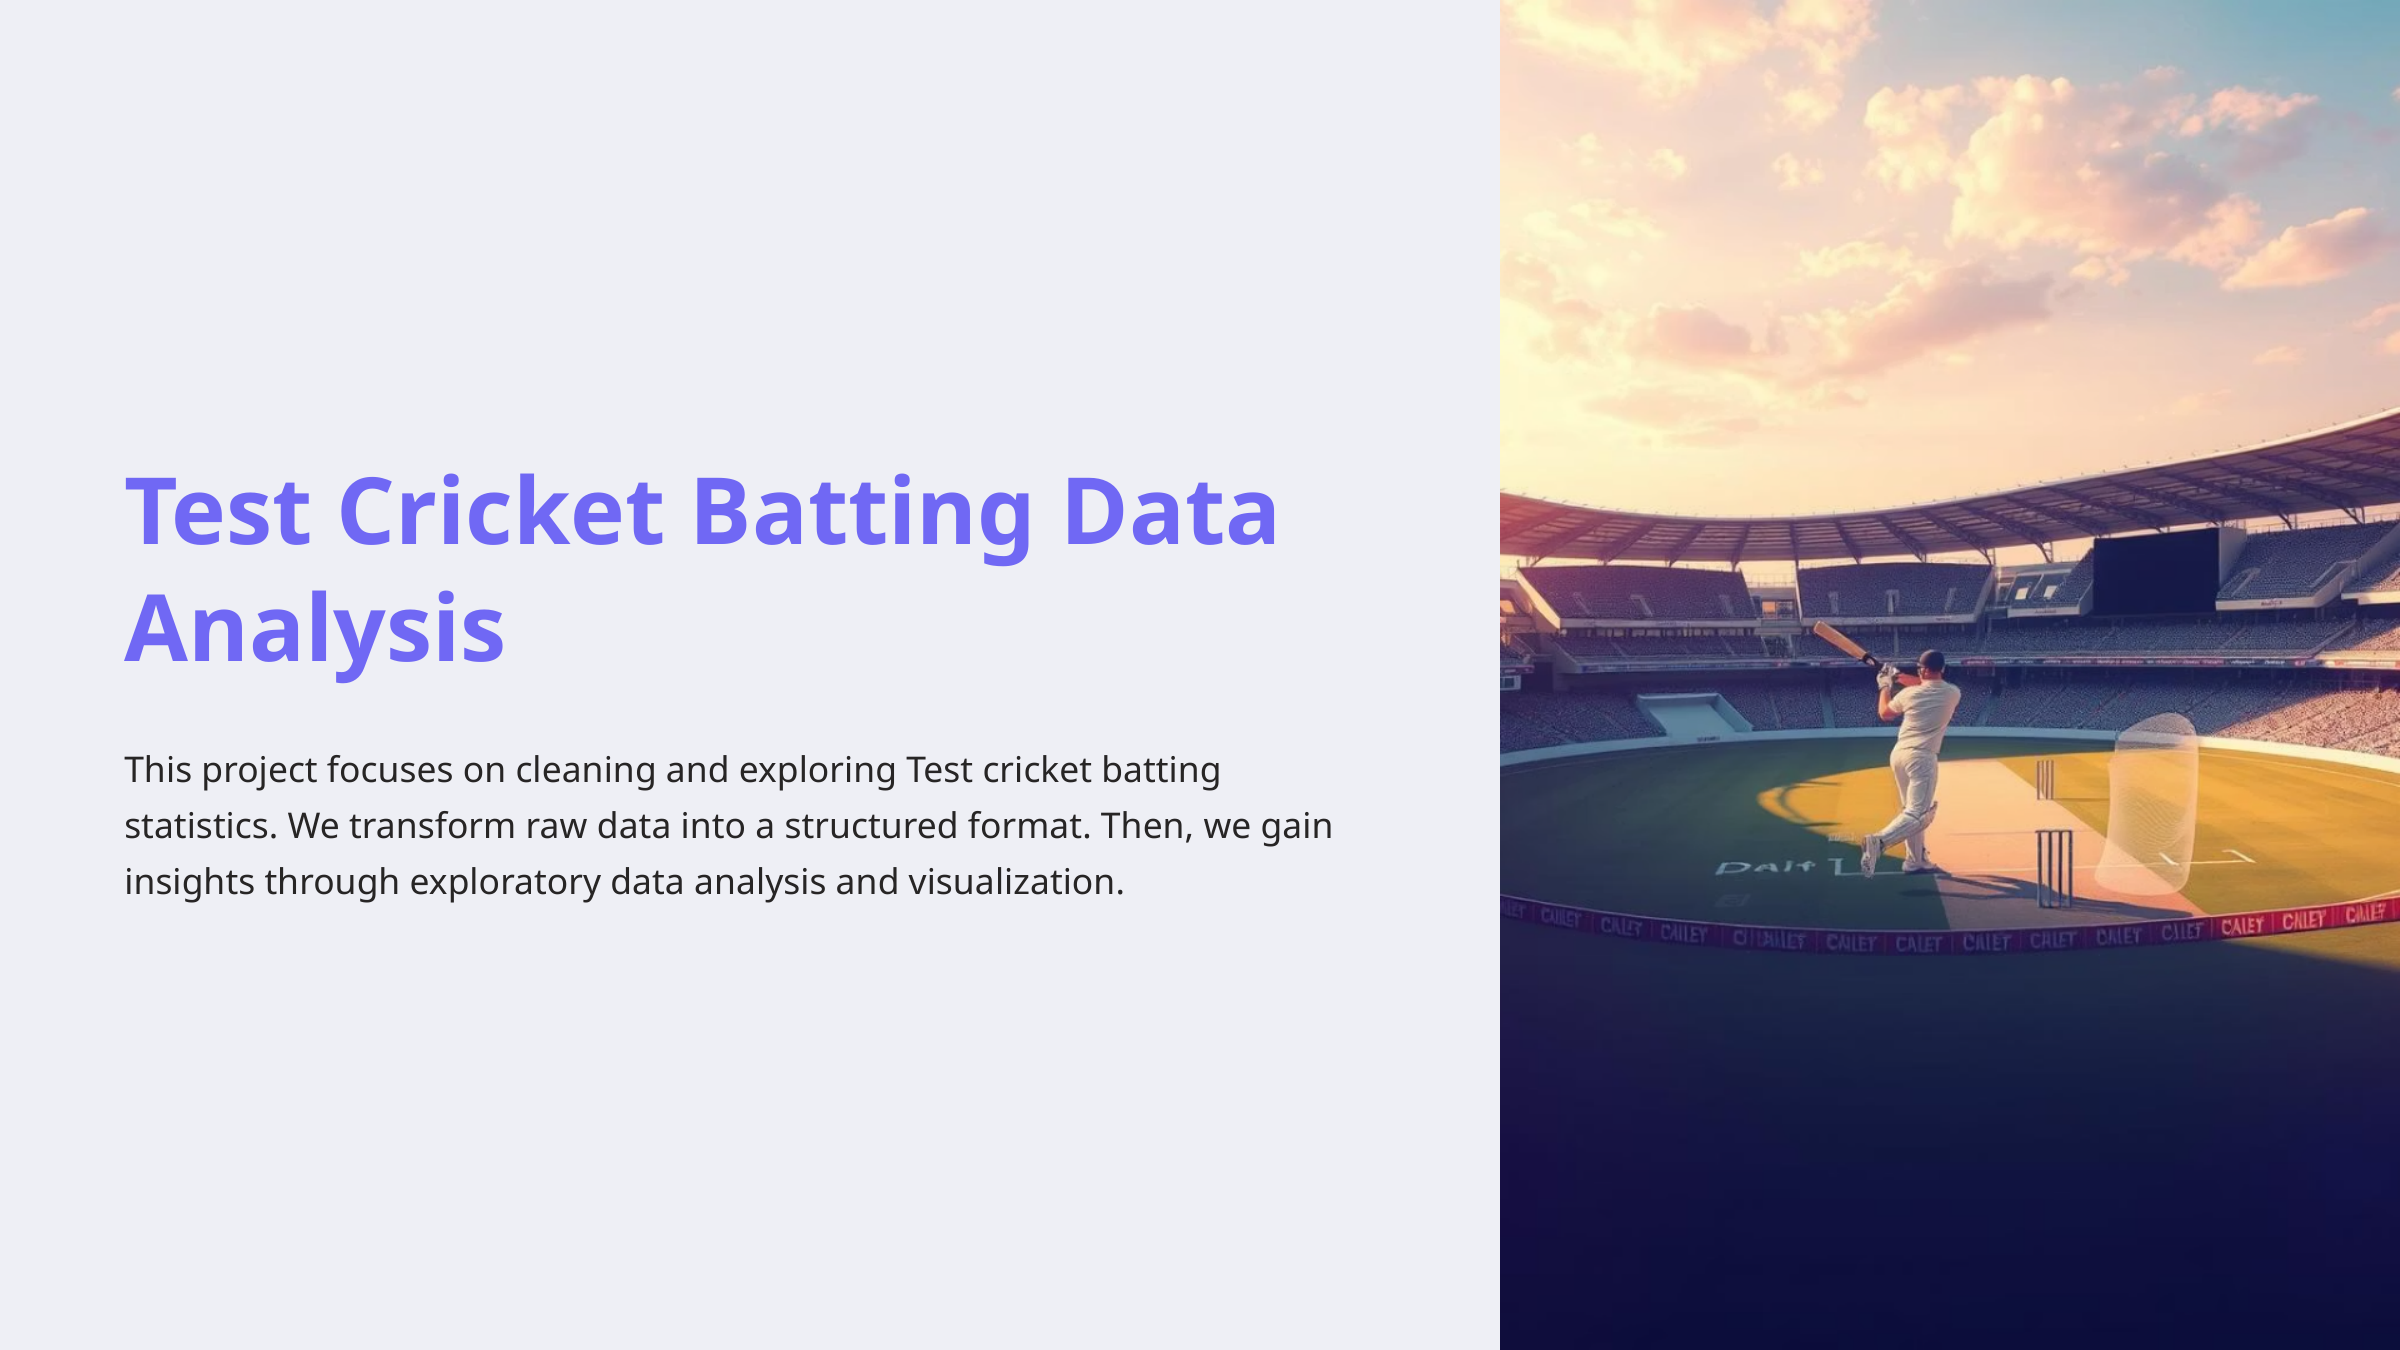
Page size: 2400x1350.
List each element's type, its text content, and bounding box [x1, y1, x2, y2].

text_box Test Cricket Batting Data Analysis [124, 446, 1376, 680]
picture [1499, 0, 2400, 1350]
text_box This project focuses on cleaning and exploring Test cricket batting statistics. We transform raw data into a structured format. Then, we gain insights through exploratory data analysis and visualization. [124, 733, 1376, 904]
